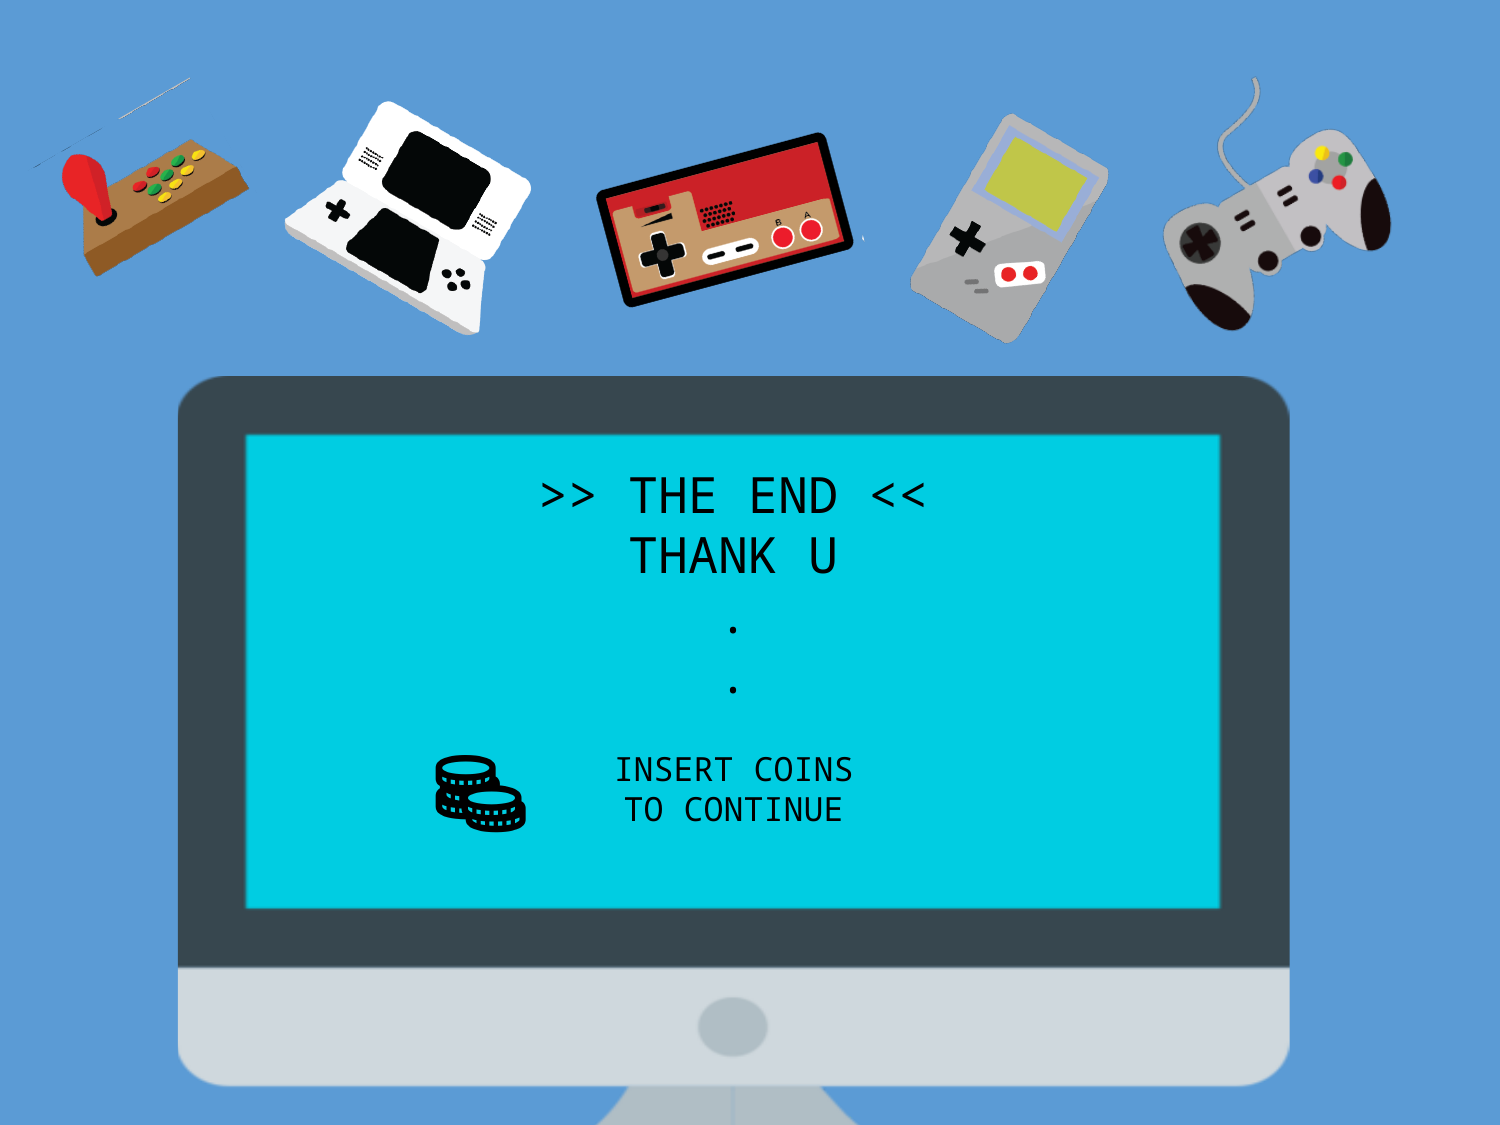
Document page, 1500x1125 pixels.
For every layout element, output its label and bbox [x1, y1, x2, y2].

picture [177, 376, 1290, 1125]
picture [269, 77, 867, 361]
picture [27, 77, 259, 290]
picture [866, 15, 1445, 368]
